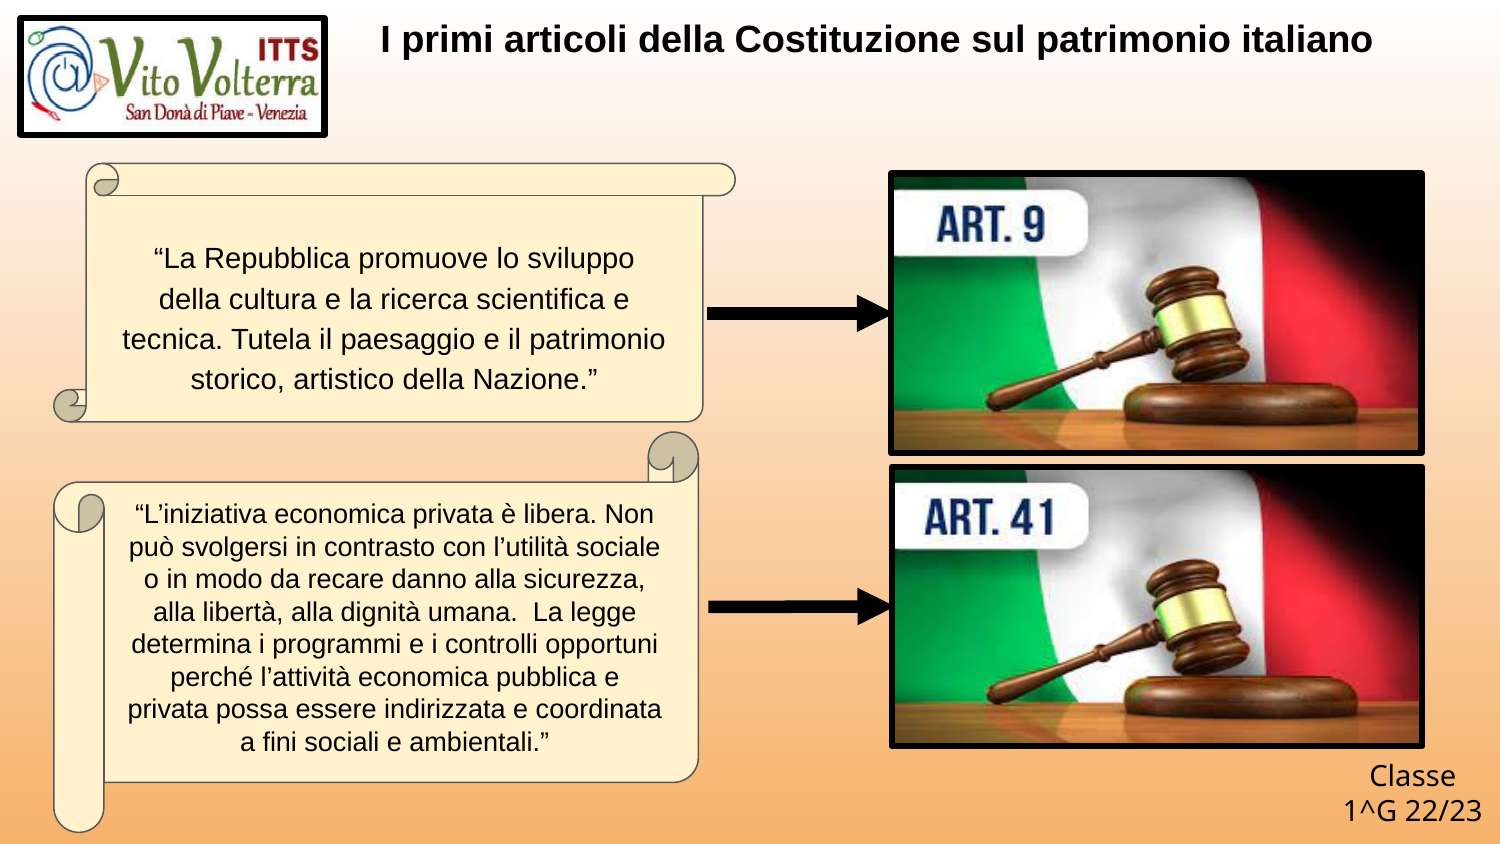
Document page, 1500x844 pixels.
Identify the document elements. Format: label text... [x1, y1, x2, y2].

title I primi articoli della Costituzione sul patrimonio italiano [365, 0, 1449, 111]
text_box “L’iniziativa economica privata è libera. Non può svolgersi in contrasto con l’utilità sociale o in modo da recare danno alla sicurezza, alla libertà, alla dignità umana. La legge determina i programmi e i controlli opportuni perché l’attività economica pubblica e privata possa essere indirizzata e coordinata a fini sociali e ambientali.” [111, 481, 678, 807]
picture [894, 176, 1419, 451]
text_box Classe 1^G 22/23 [1325, 742, 1500, 843]
text_box [648, 432, 699, 782]
text_box [53, 163, 736, 422]
text_box [53, 482, 111, 833]
text_box “La Repubblica promuove lo sviluppo della cultura e la ricerca scientifica e tecnica. Tutela il paesaggio e il patrimonio storico, artistico della Nazione.” [107, 219, 682, 411]
picture [894, 469, 1420, 744]
picture [23, 20, 322, 132]
